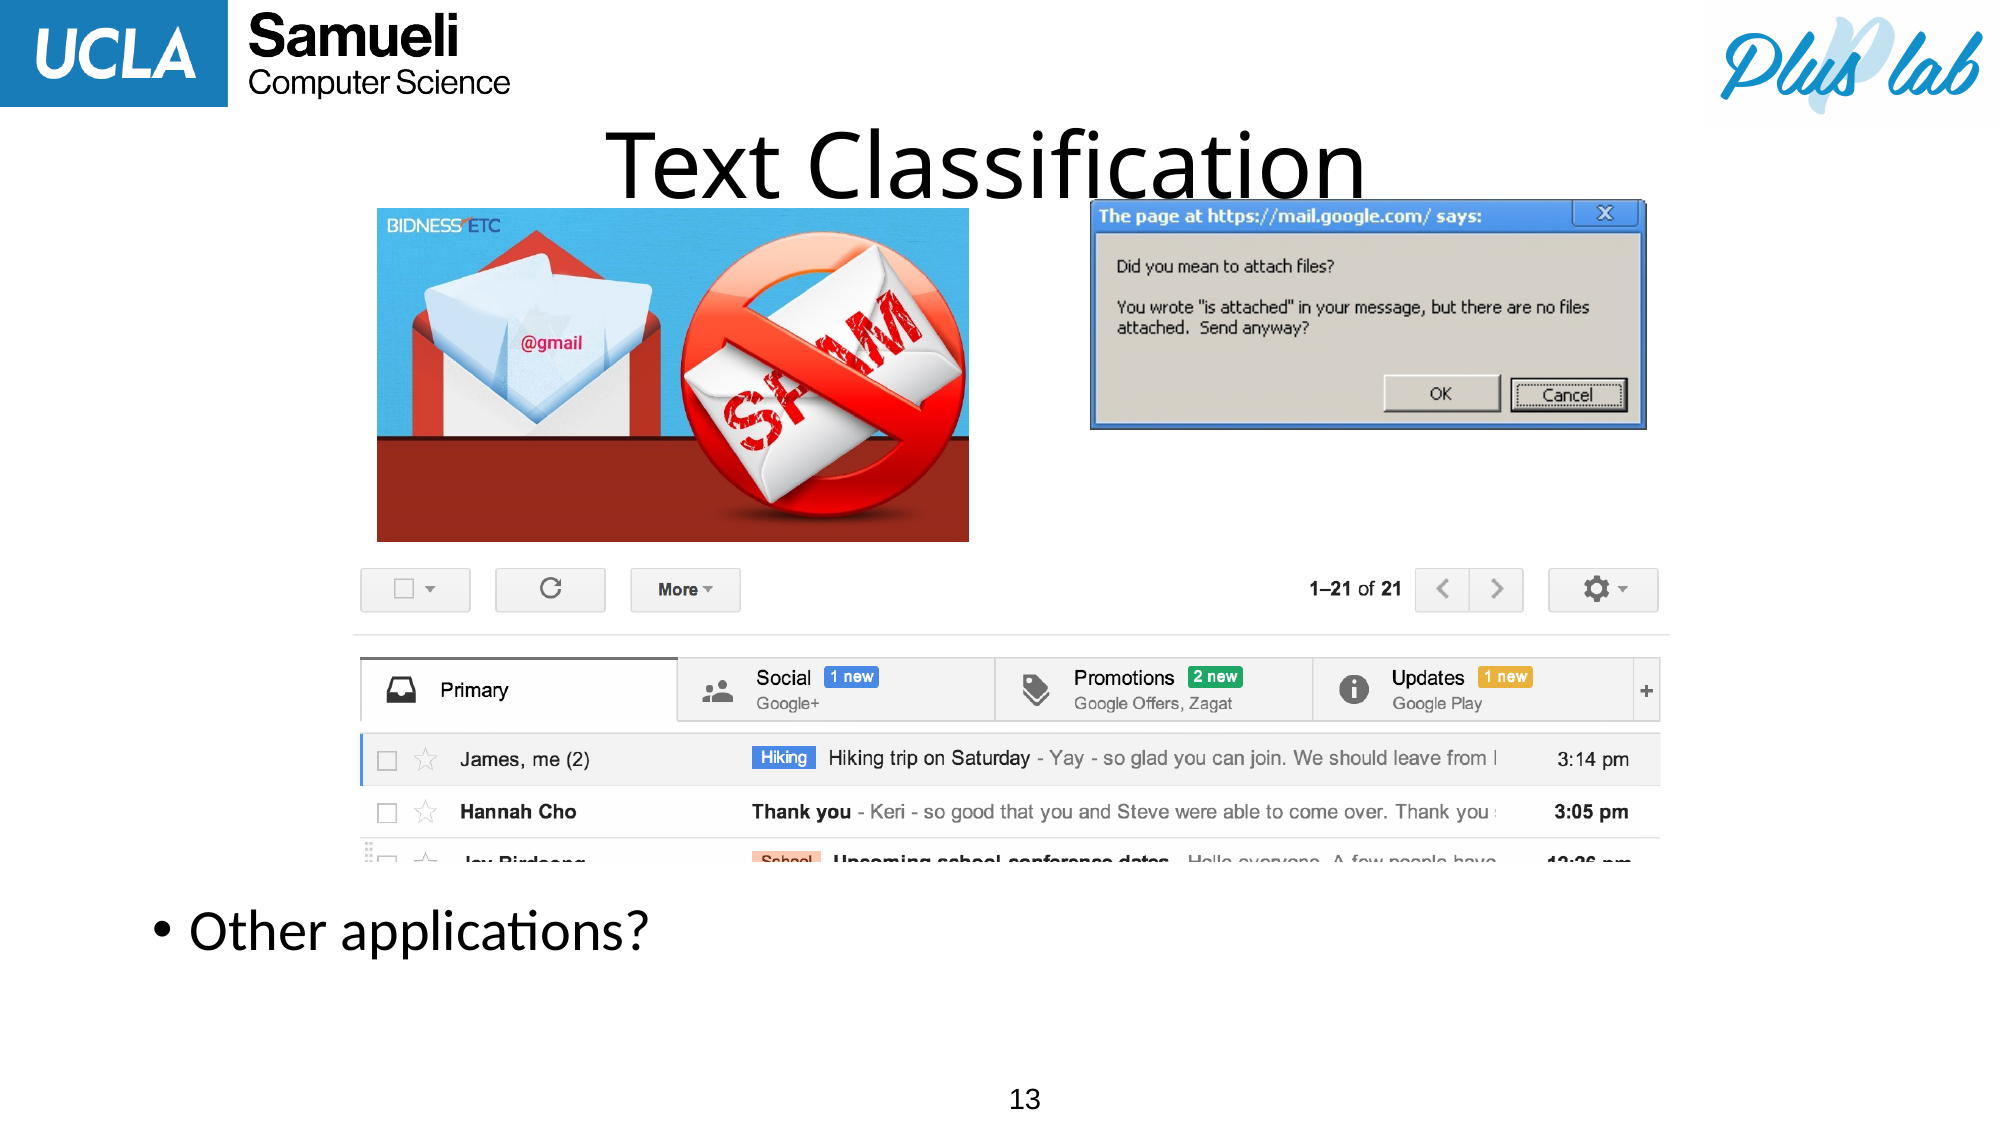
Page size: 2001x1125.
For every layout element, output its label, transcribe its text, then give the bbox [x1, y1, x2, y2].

picture [353, 559, 1670, 863]
picture [1703, 0, 2000, 132]
text_box 13 [687, 1067, 1363, 1125]
picture [1090, 199, 1647, 430]
picture [376, 208, 969, 542]
picture [0, 0, 510, 107]
title Text Classification [137, 59, 1863, 278]
list Other applications? [137, 299, 1863, 1014]
